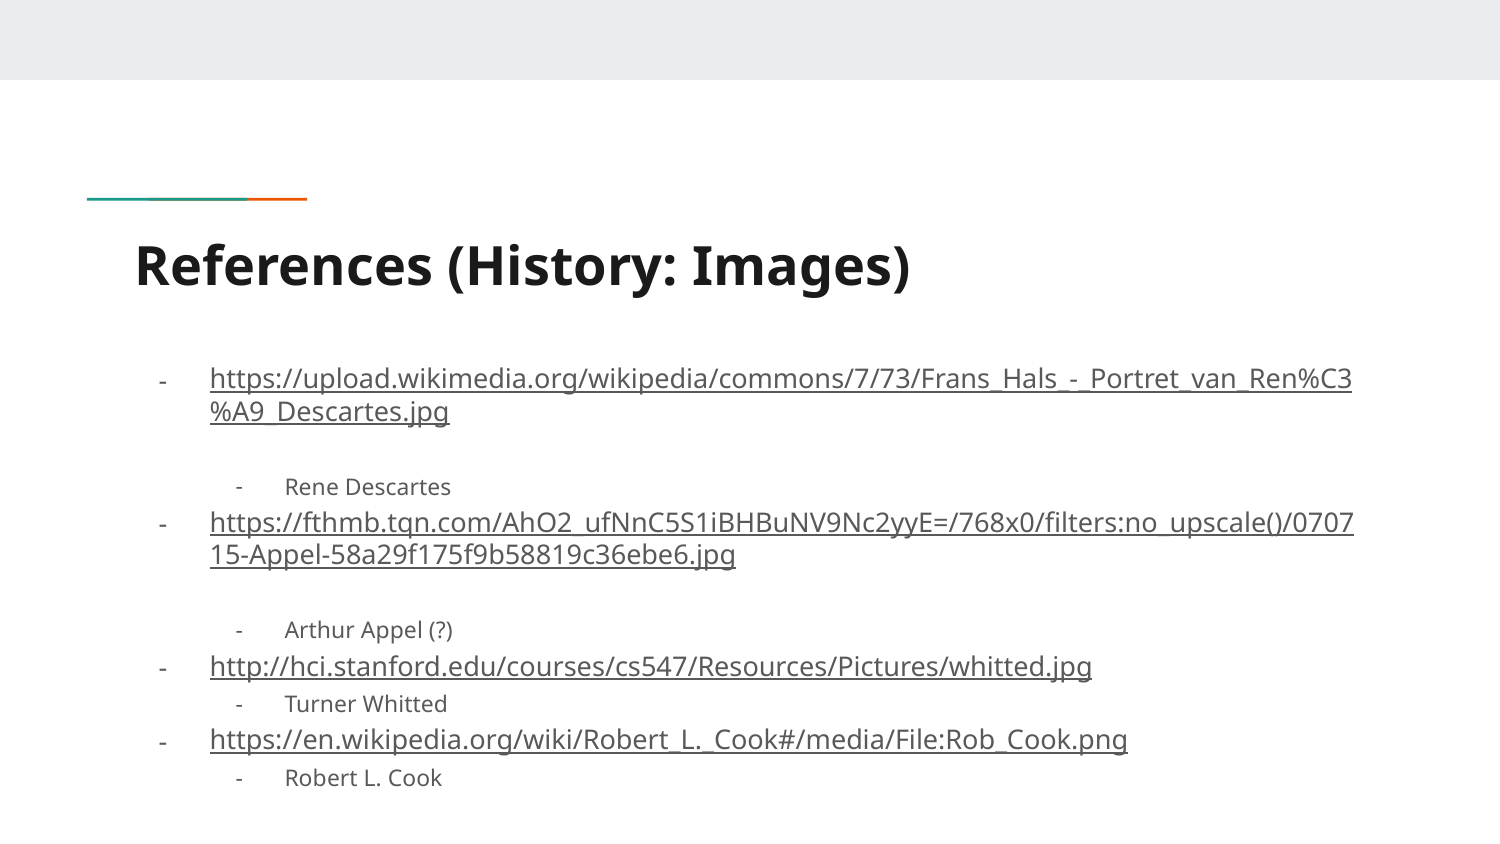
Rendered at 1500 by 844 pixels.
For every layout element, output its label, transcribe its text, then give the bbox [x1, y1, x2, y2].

list https://upload.wikimedia.org/wikipedia/commons/7/73/Frans_Hals_-_Portret_van_Ren%C3%A9_Descartes.jpg Rene Descartes https://fthmb.tqn.com/AhO2_ufNnC5S1iBHBuNV9Nc2yyE=/768x0/filters:no_upscale()/070715-Appel-58a29f175f9b58819c36ebe6.jpg Arthur Appel (?) http://hci.stanford.edu/courses/cs547/Resources/Pictures/whitted.jpg Turner Whitted https://en.wikipedia.org/wiki/Robert_L._Cook#/media/File:Rob_Cook.png Robert L. Cook [119, 341, 1381, 712]
title References (History: Images) [119, 216, 1381, 305]
